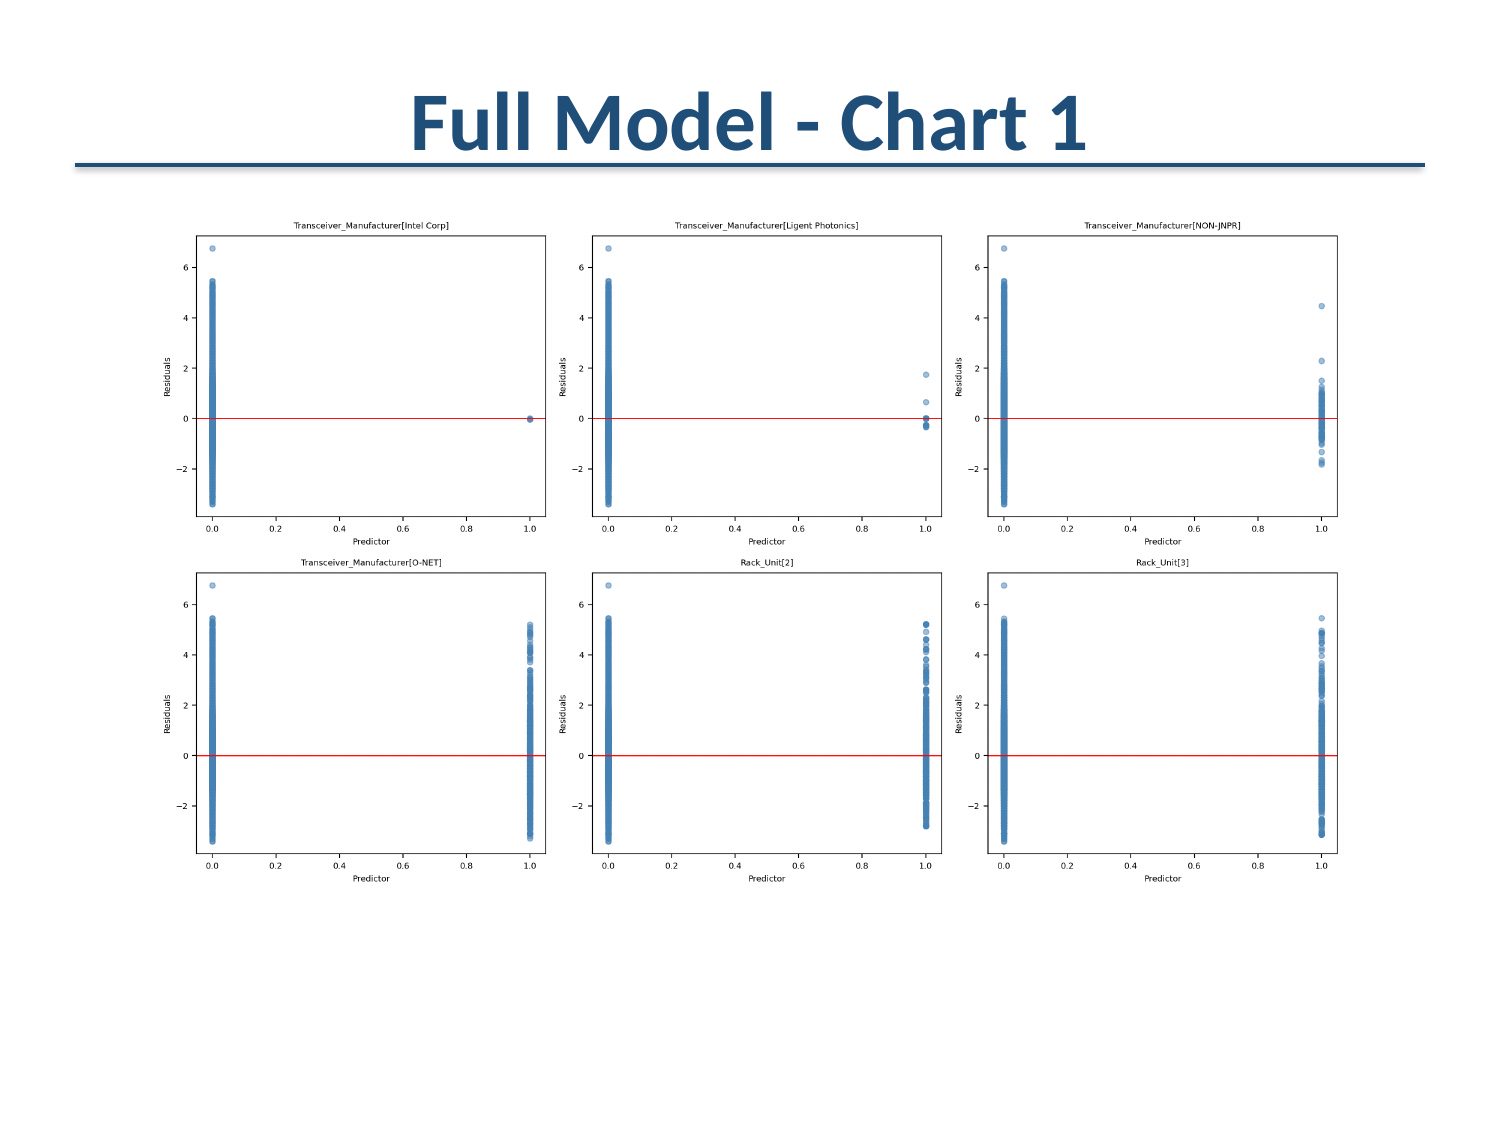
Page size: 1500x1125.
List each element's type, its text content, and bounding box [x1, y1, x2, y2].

picture [149, 209, 1351, 896]
text_box Full Model - Chart 1 [395, 60, 1105, 161]
